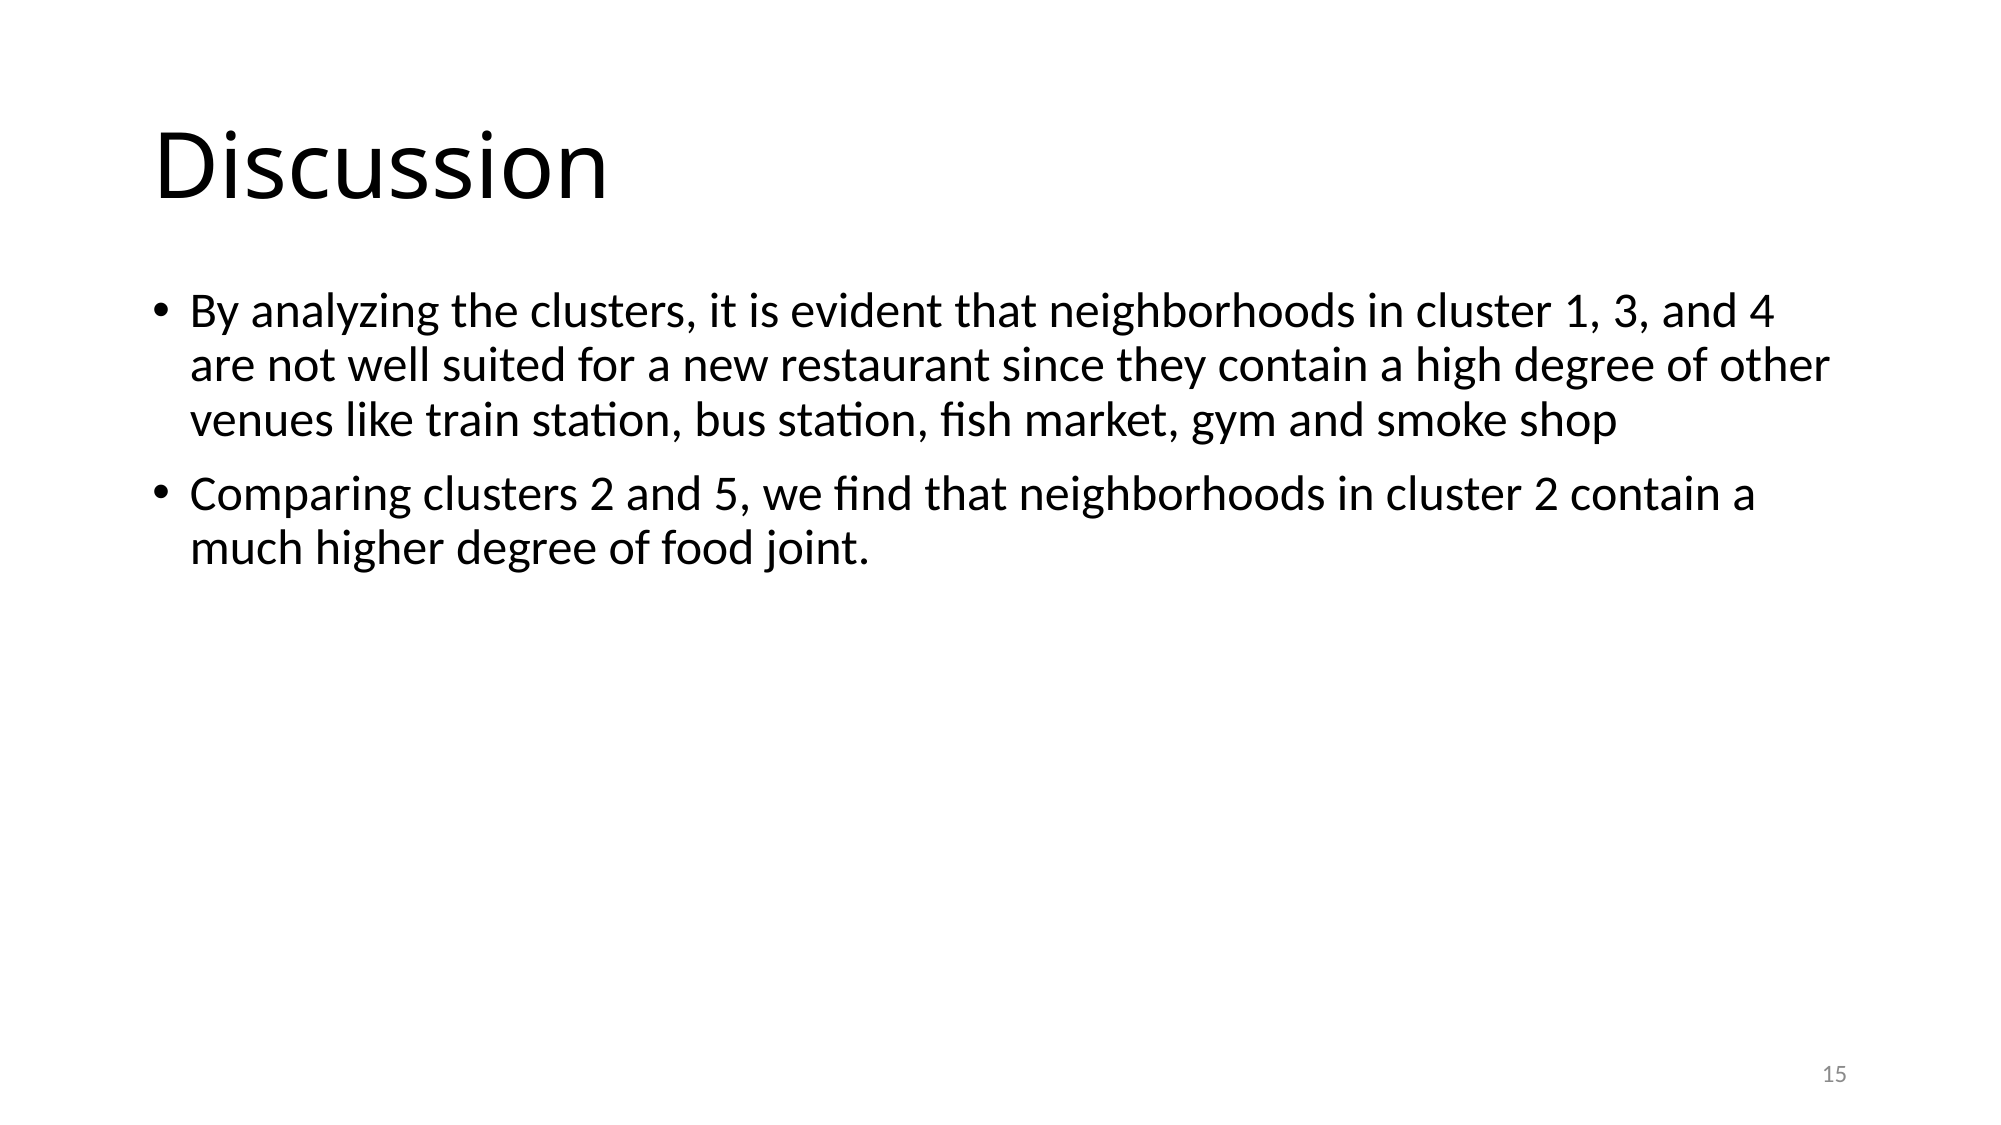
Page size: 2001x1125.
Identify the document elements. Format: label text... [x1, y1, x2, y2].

list By analyzing the clusters, it is evident that neighborhoods in cluster 1, 3, and 4 are not well suited for a new restaurant since they contain a high degree of other venues like train station, bus station, fish market, gym and smoke shop Comparing clusters 2 and 5, we find that neighborhoods in cluster 2 contain a much higher degree of food joint. [137, 277, 1863, 992]
slide_number 14 [1412, 1042, 1863, 1103]
title Discussion [137, 59, 1863, 277]
